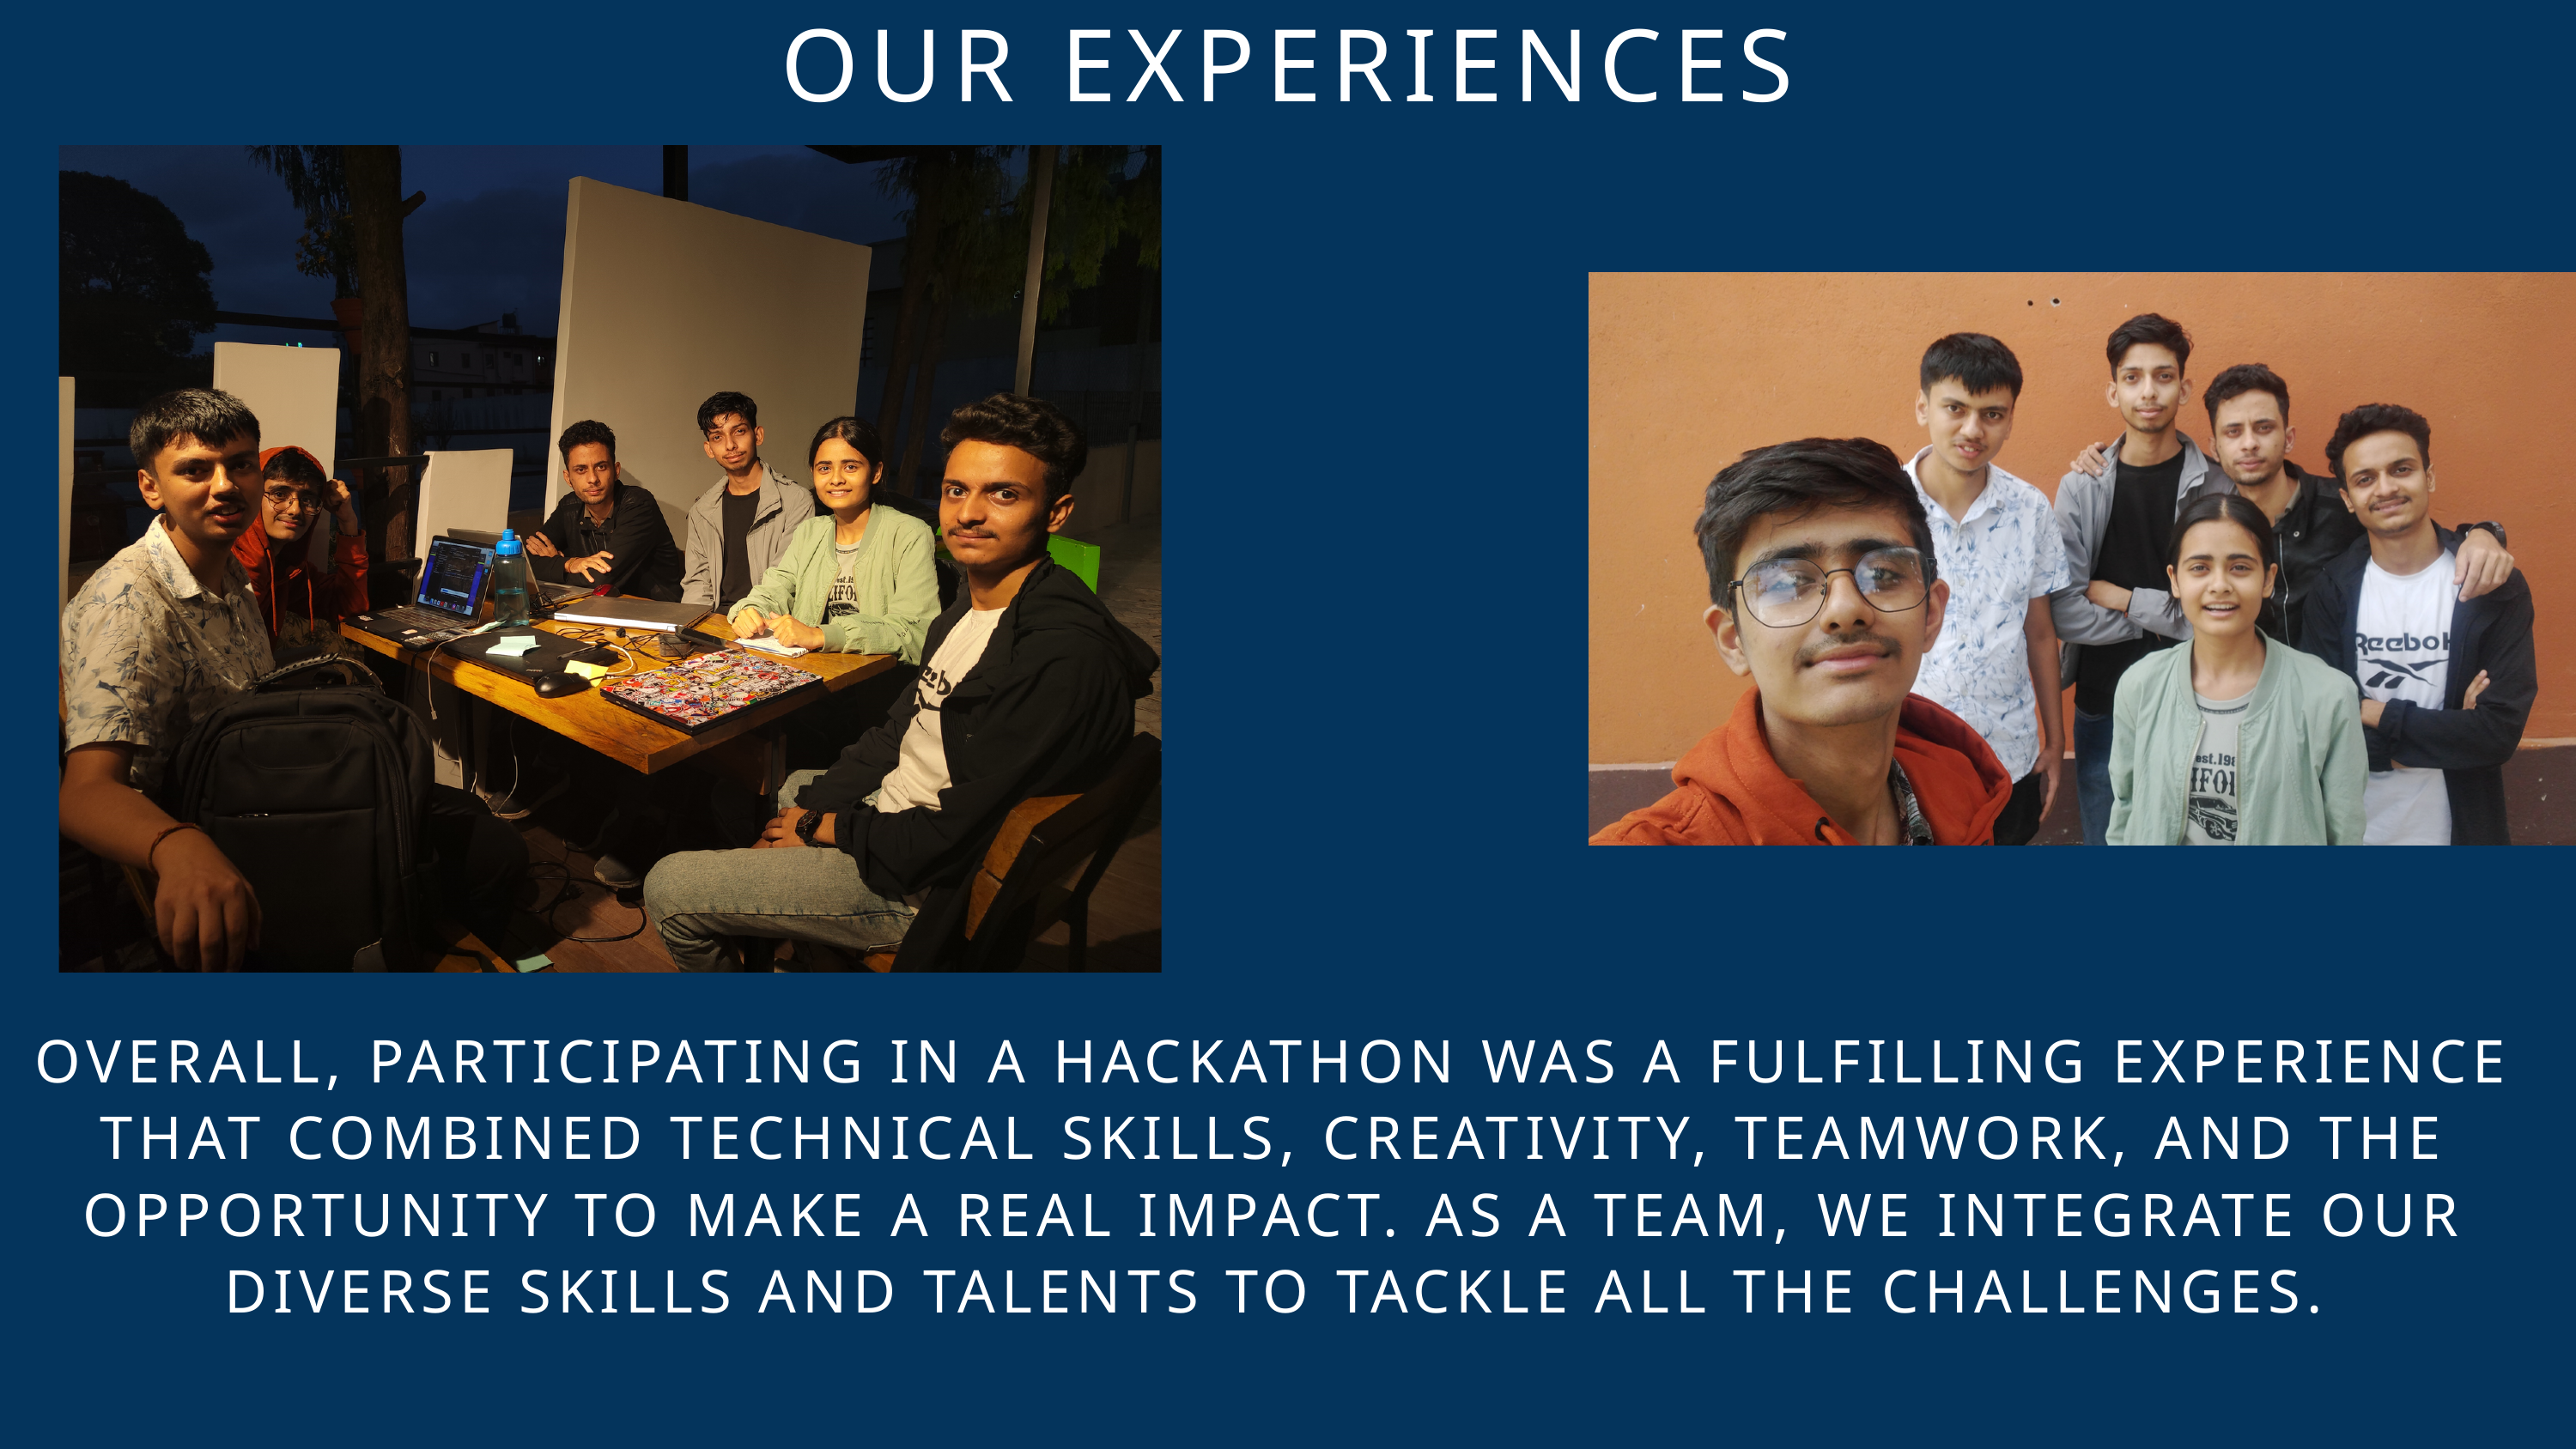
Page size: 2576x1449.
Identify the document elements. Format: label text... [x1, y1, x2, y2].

text_box OUR EXPERIENCES [722, 0, 1854, 123]
text_box [58, 145, 1162, 973]
text_box [1589, 272, 2576, 846]
text_box OVERALL, PARTICIPATING IN A HACKATHON WAS A FULFILLING EXPERIENCE THAT COMBINED TECHNICAL SKILLS, CREATIVITY, TEAMWORK, AND THE OPPORTUNITY TO MAKE A REAL IMPACT. AS A TEAM, WE INTEGRATE OUR DIVERSE SKILLS AND TALENTS TO TACKLE ALL THE CHALLENGES. [0, 1017, 2576, 1325]
